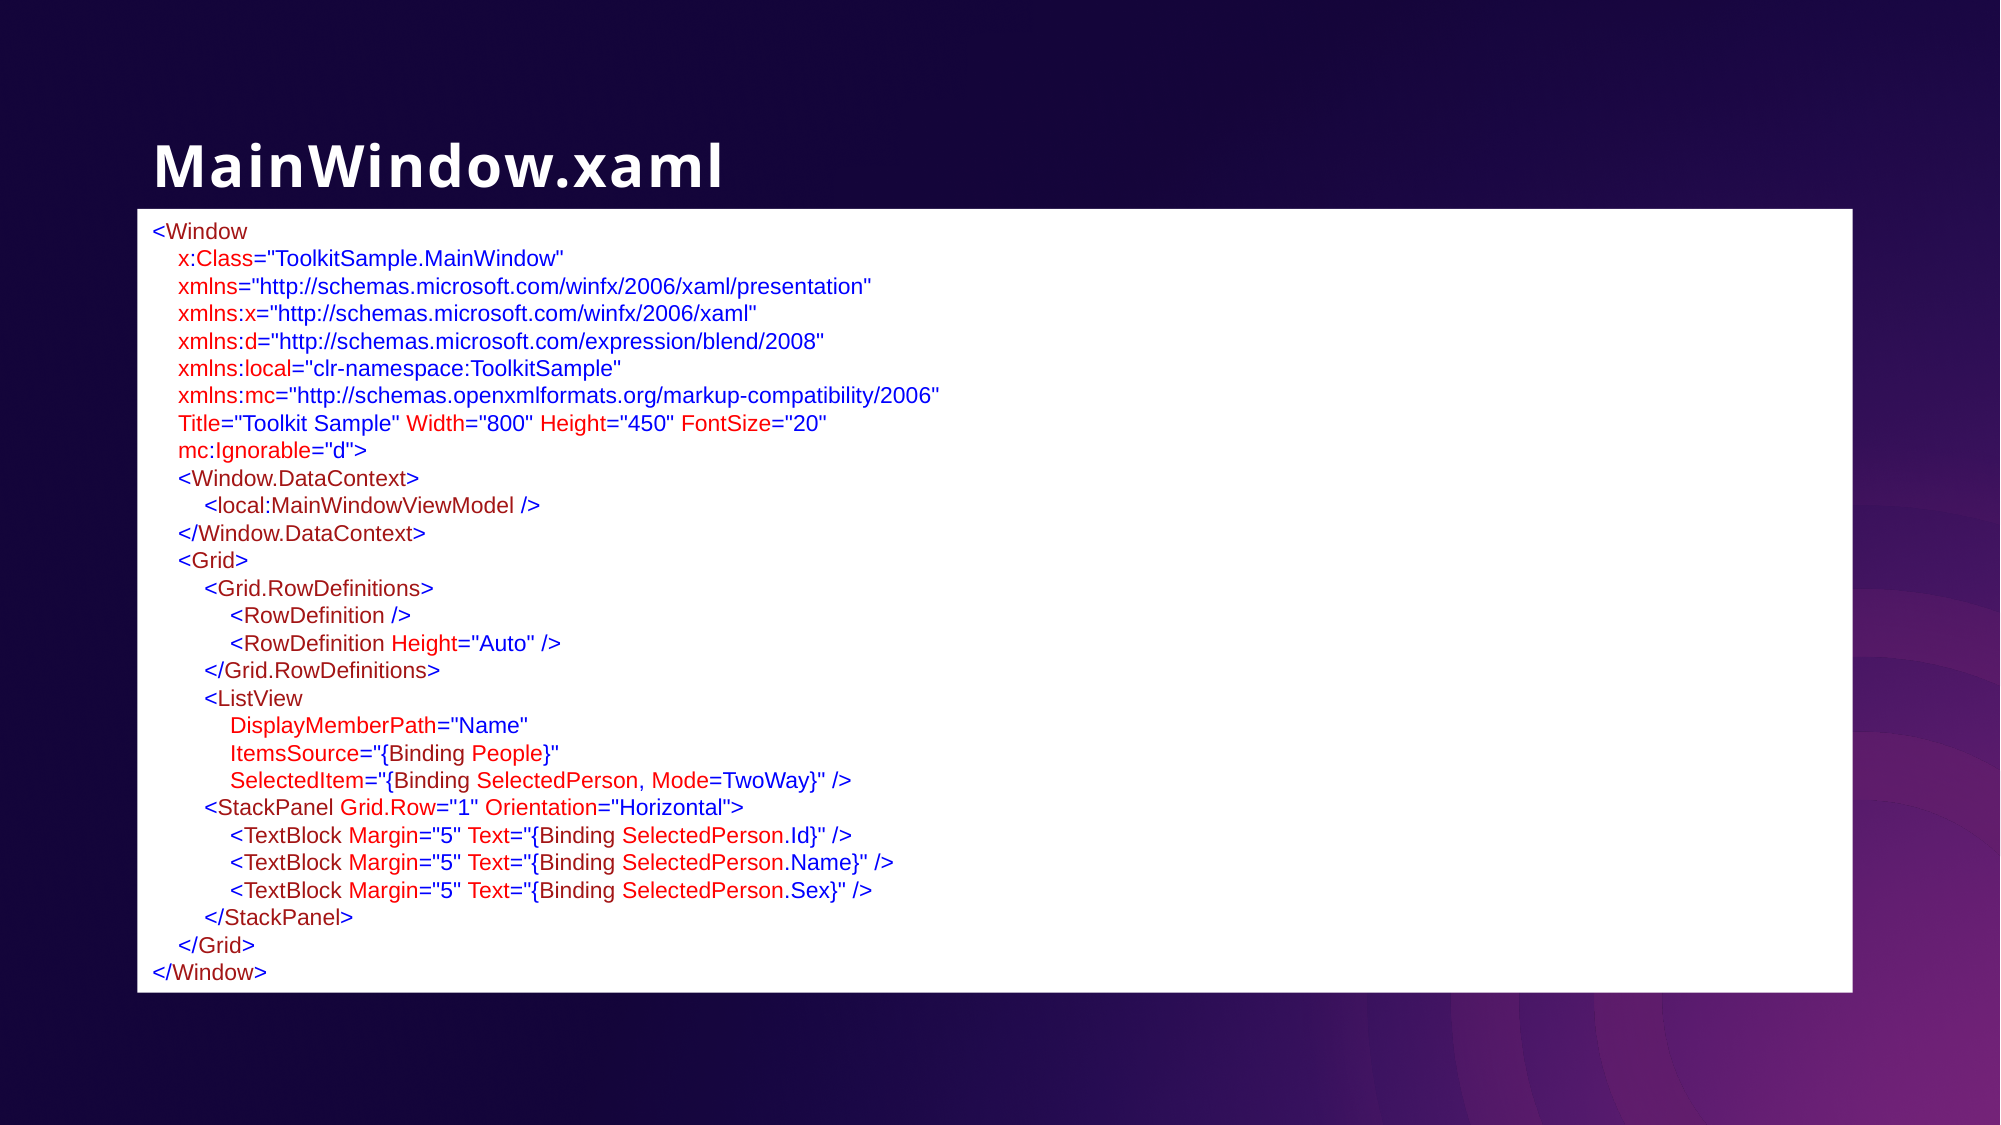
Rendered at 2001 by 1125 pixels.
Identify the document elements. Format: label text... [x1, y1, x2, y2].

picture [0, 0, 2001, 1125]
title MainWindow.xaml [137, 59, 1863, 278]
text_box <Window x:Class="ToolkitSample.MainWindow" xmlns="http://schemas.microsoft.com/winfx/2006/xaml/presentation" xmlns:x="http://schemas.microsoft.com/winfx/2006/xaml" xmlns:d="http://schemas.microsoft.com/expression/blend/2008" xmlns:local="clr-namespace:ToolkitSample" xmlns:mc="http://schemas.openxmlformats.org/markup-compatibility/2006" Title="Toolkit Sample" Width="800" Height="450" FontSize="20" mc:Ignorable="d"> <Window.DataContext> <local:MainWindowViewModel /> </Window.DataContext> <Grid> <Grid.RowDefinitions> <RowDefinition /> <RowDefinition Height="Auto" /> </Grid.RowDefinitions> <ListView DisplayMemberPath="Name" ItemsSource="{Binding People}" SelectedItem="{Binding SelectedPerson, Mode=TwoWay}" /> <StackPanel Grid.Row="1" Orientation="Horizontal"> <TextBlock Margin="5" Text="{Binding SelectedPerson.Id}" /> <TextBlock Margin="5" Text="{Binding SelectedPerson.Name}" /> <TextBlock Margin="5" Text="{Binding SelectedPerson.Sex}" /> </StackPanel> </Grid> </Window> [137, 208, 1853, 993]
